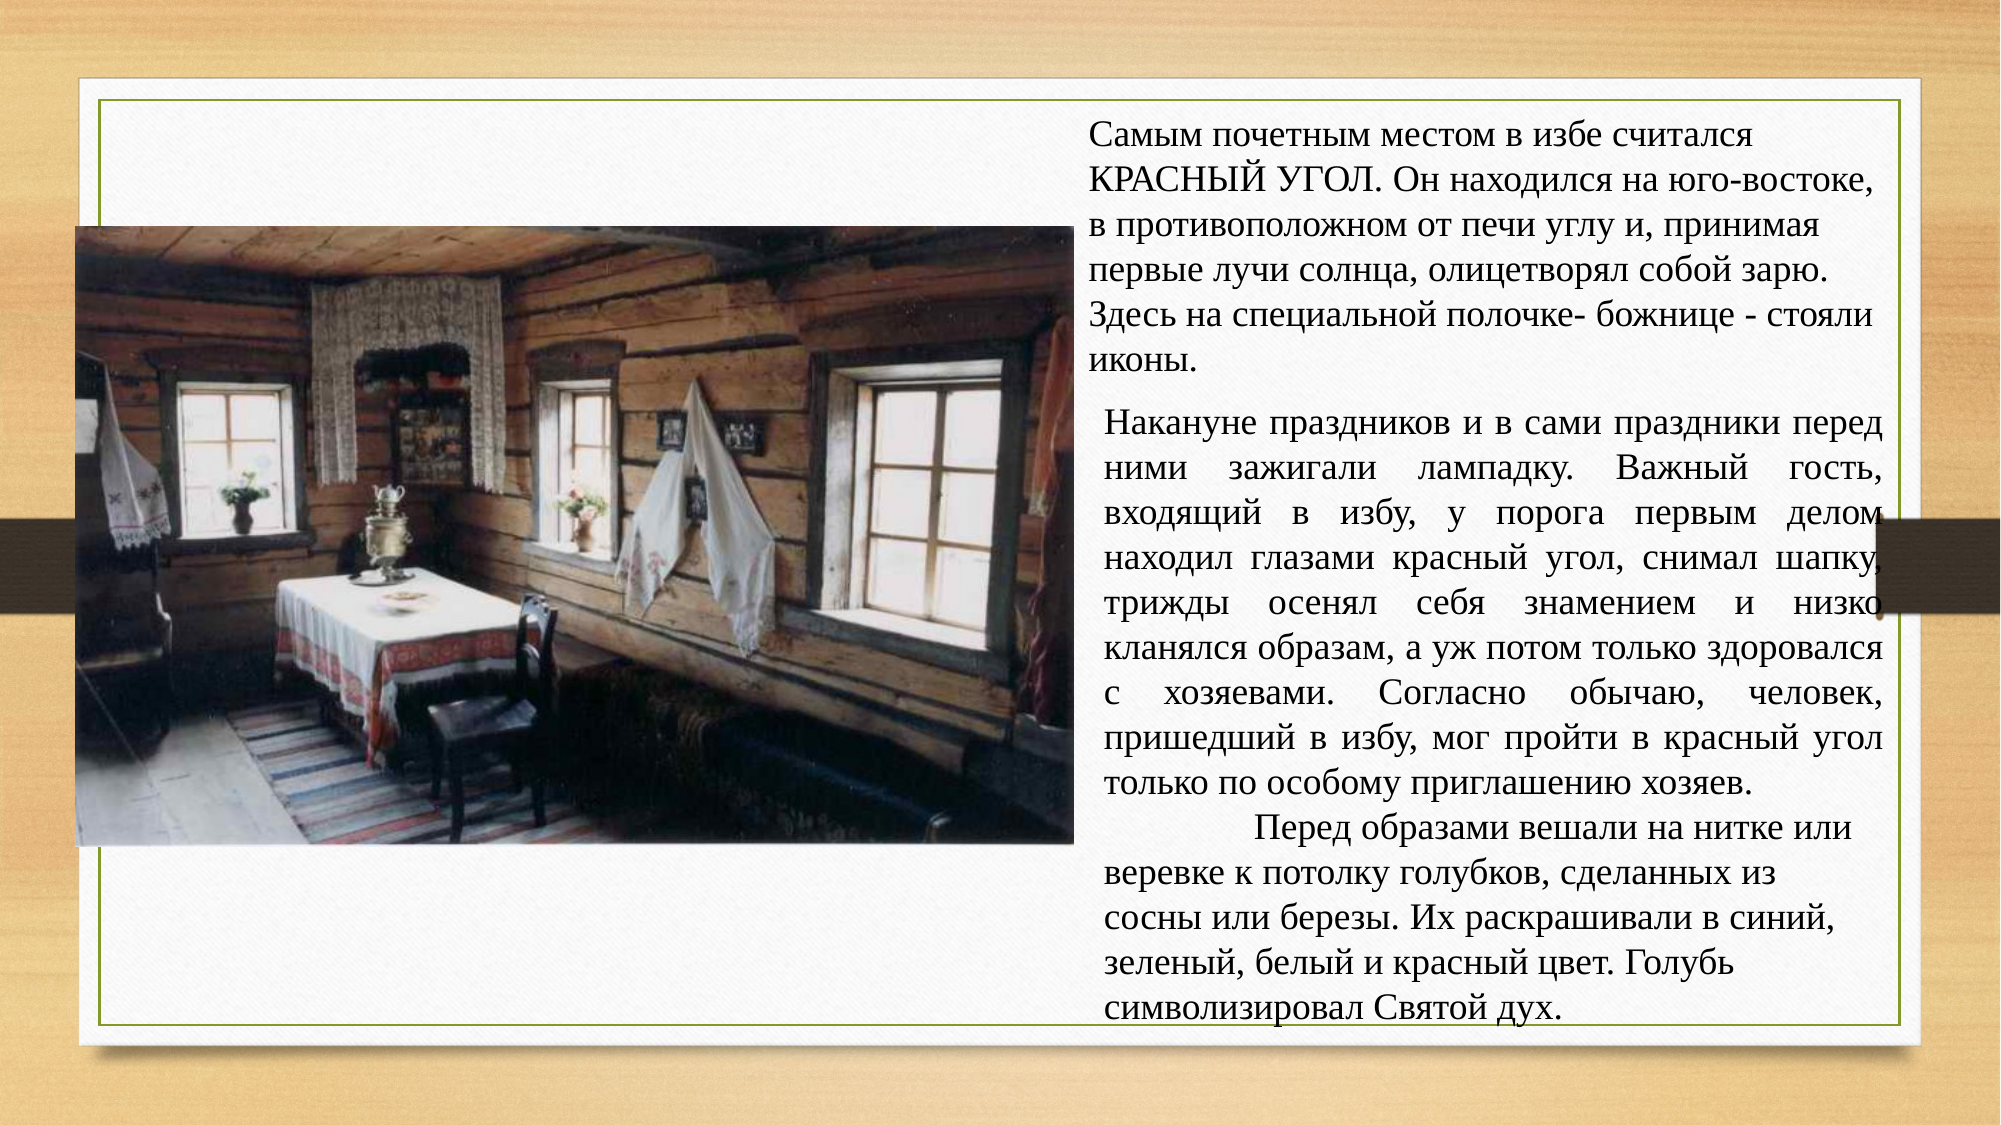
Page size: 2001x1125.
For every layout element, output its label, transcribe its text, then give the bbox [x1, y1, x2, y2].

text_box Накануне праздников и в сами праздники перед ними зажигали лампадку. Важный гость, входящий в избу, у порога первым делом находил глазами красный угол, снимал шапку, трижды осенял себя знамением и низко кланялся образам, а уж потом только здоровался с хозяевами. Согласно обычаю, человек, пришедший в избу, мог пройти в красный угол только по особому приглашению хозяев. Перед образами вешали на нитке или веревке к потолку голубков, сделанных из сосны или березы. Их раскрашивали в синий, зеленый, белый и красный цвет. Голубь символизировал Святой дух. [1089, 389, 1899, 1035]
picture [0, 0, 2001, 1125]
text_box Самым почетным местом в избе считался КРАСНЫЙ УГОЛ. Он находился на юго-востоке, в противоположном от печи углу и, принимая первые лучи солнца, олицетворял собой зарю. Здесь на специальной полочке- божнице - стояли иконы. [1073, 102, 1915, 387]
